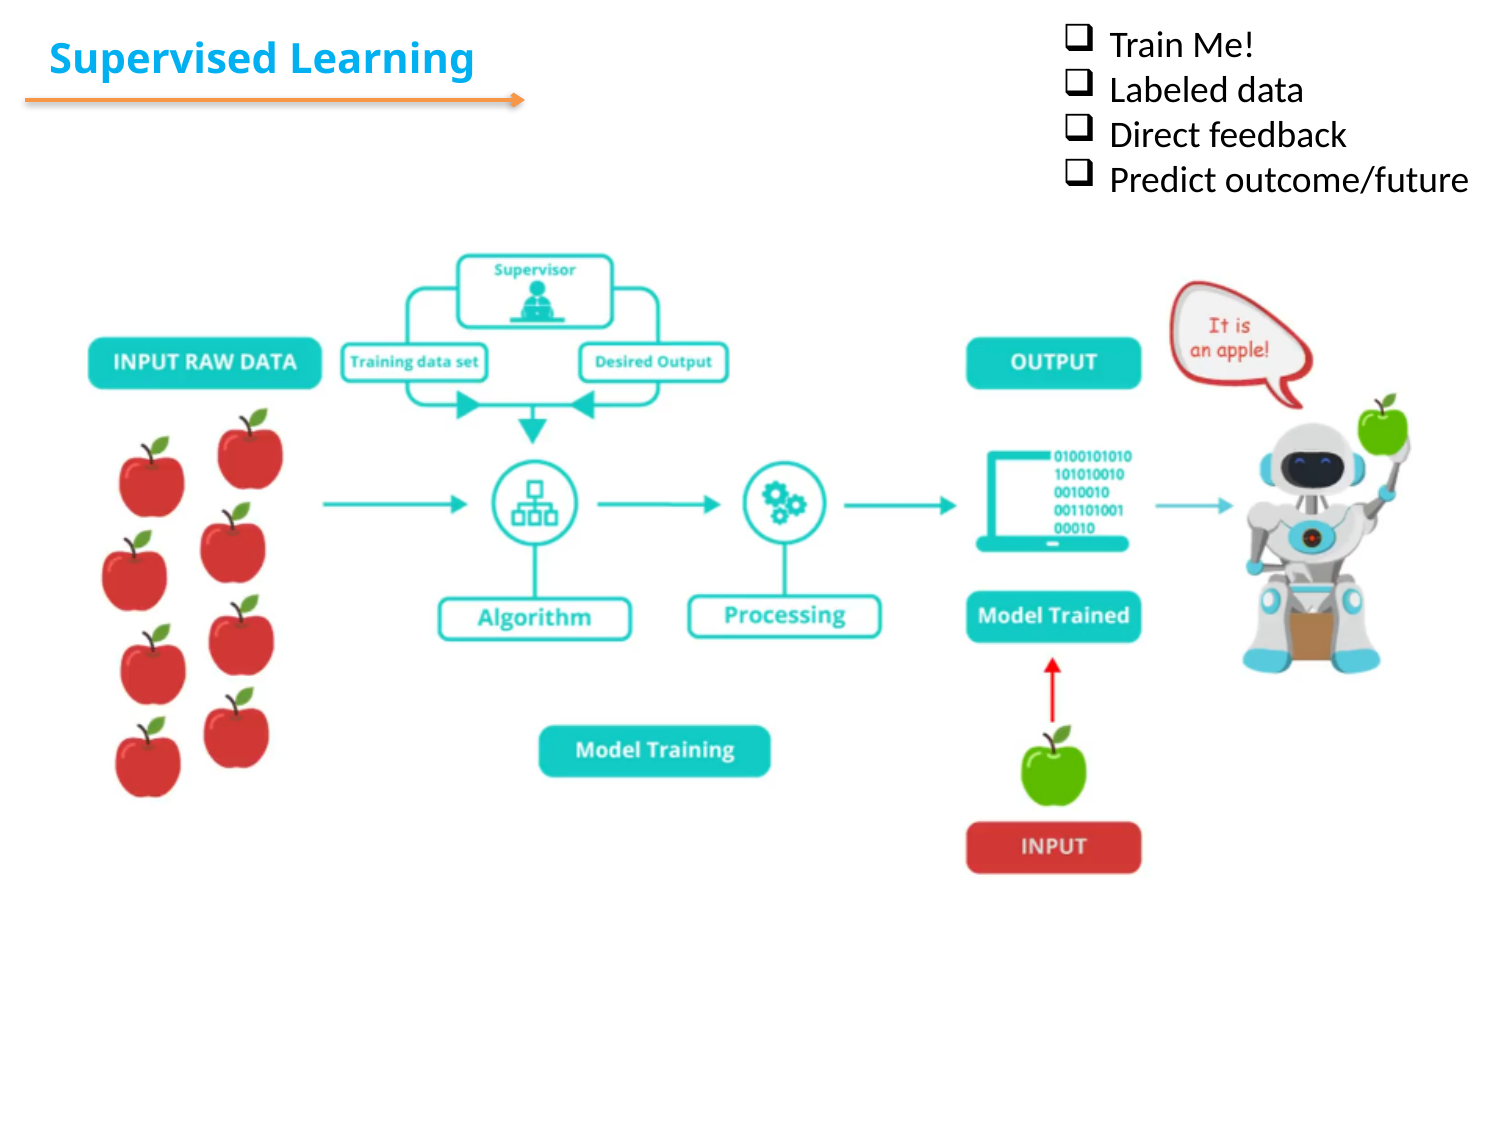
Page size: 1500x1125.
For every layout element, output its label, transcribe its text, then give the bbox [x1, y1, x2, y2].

picture [87, 247, 1412, 878]
text_box Supervised Learning [0, 24, 525, 100]
text_box Train Me! Labeled data Direct feedback Predict outcome/future [1047, 12, 1485, 208]
